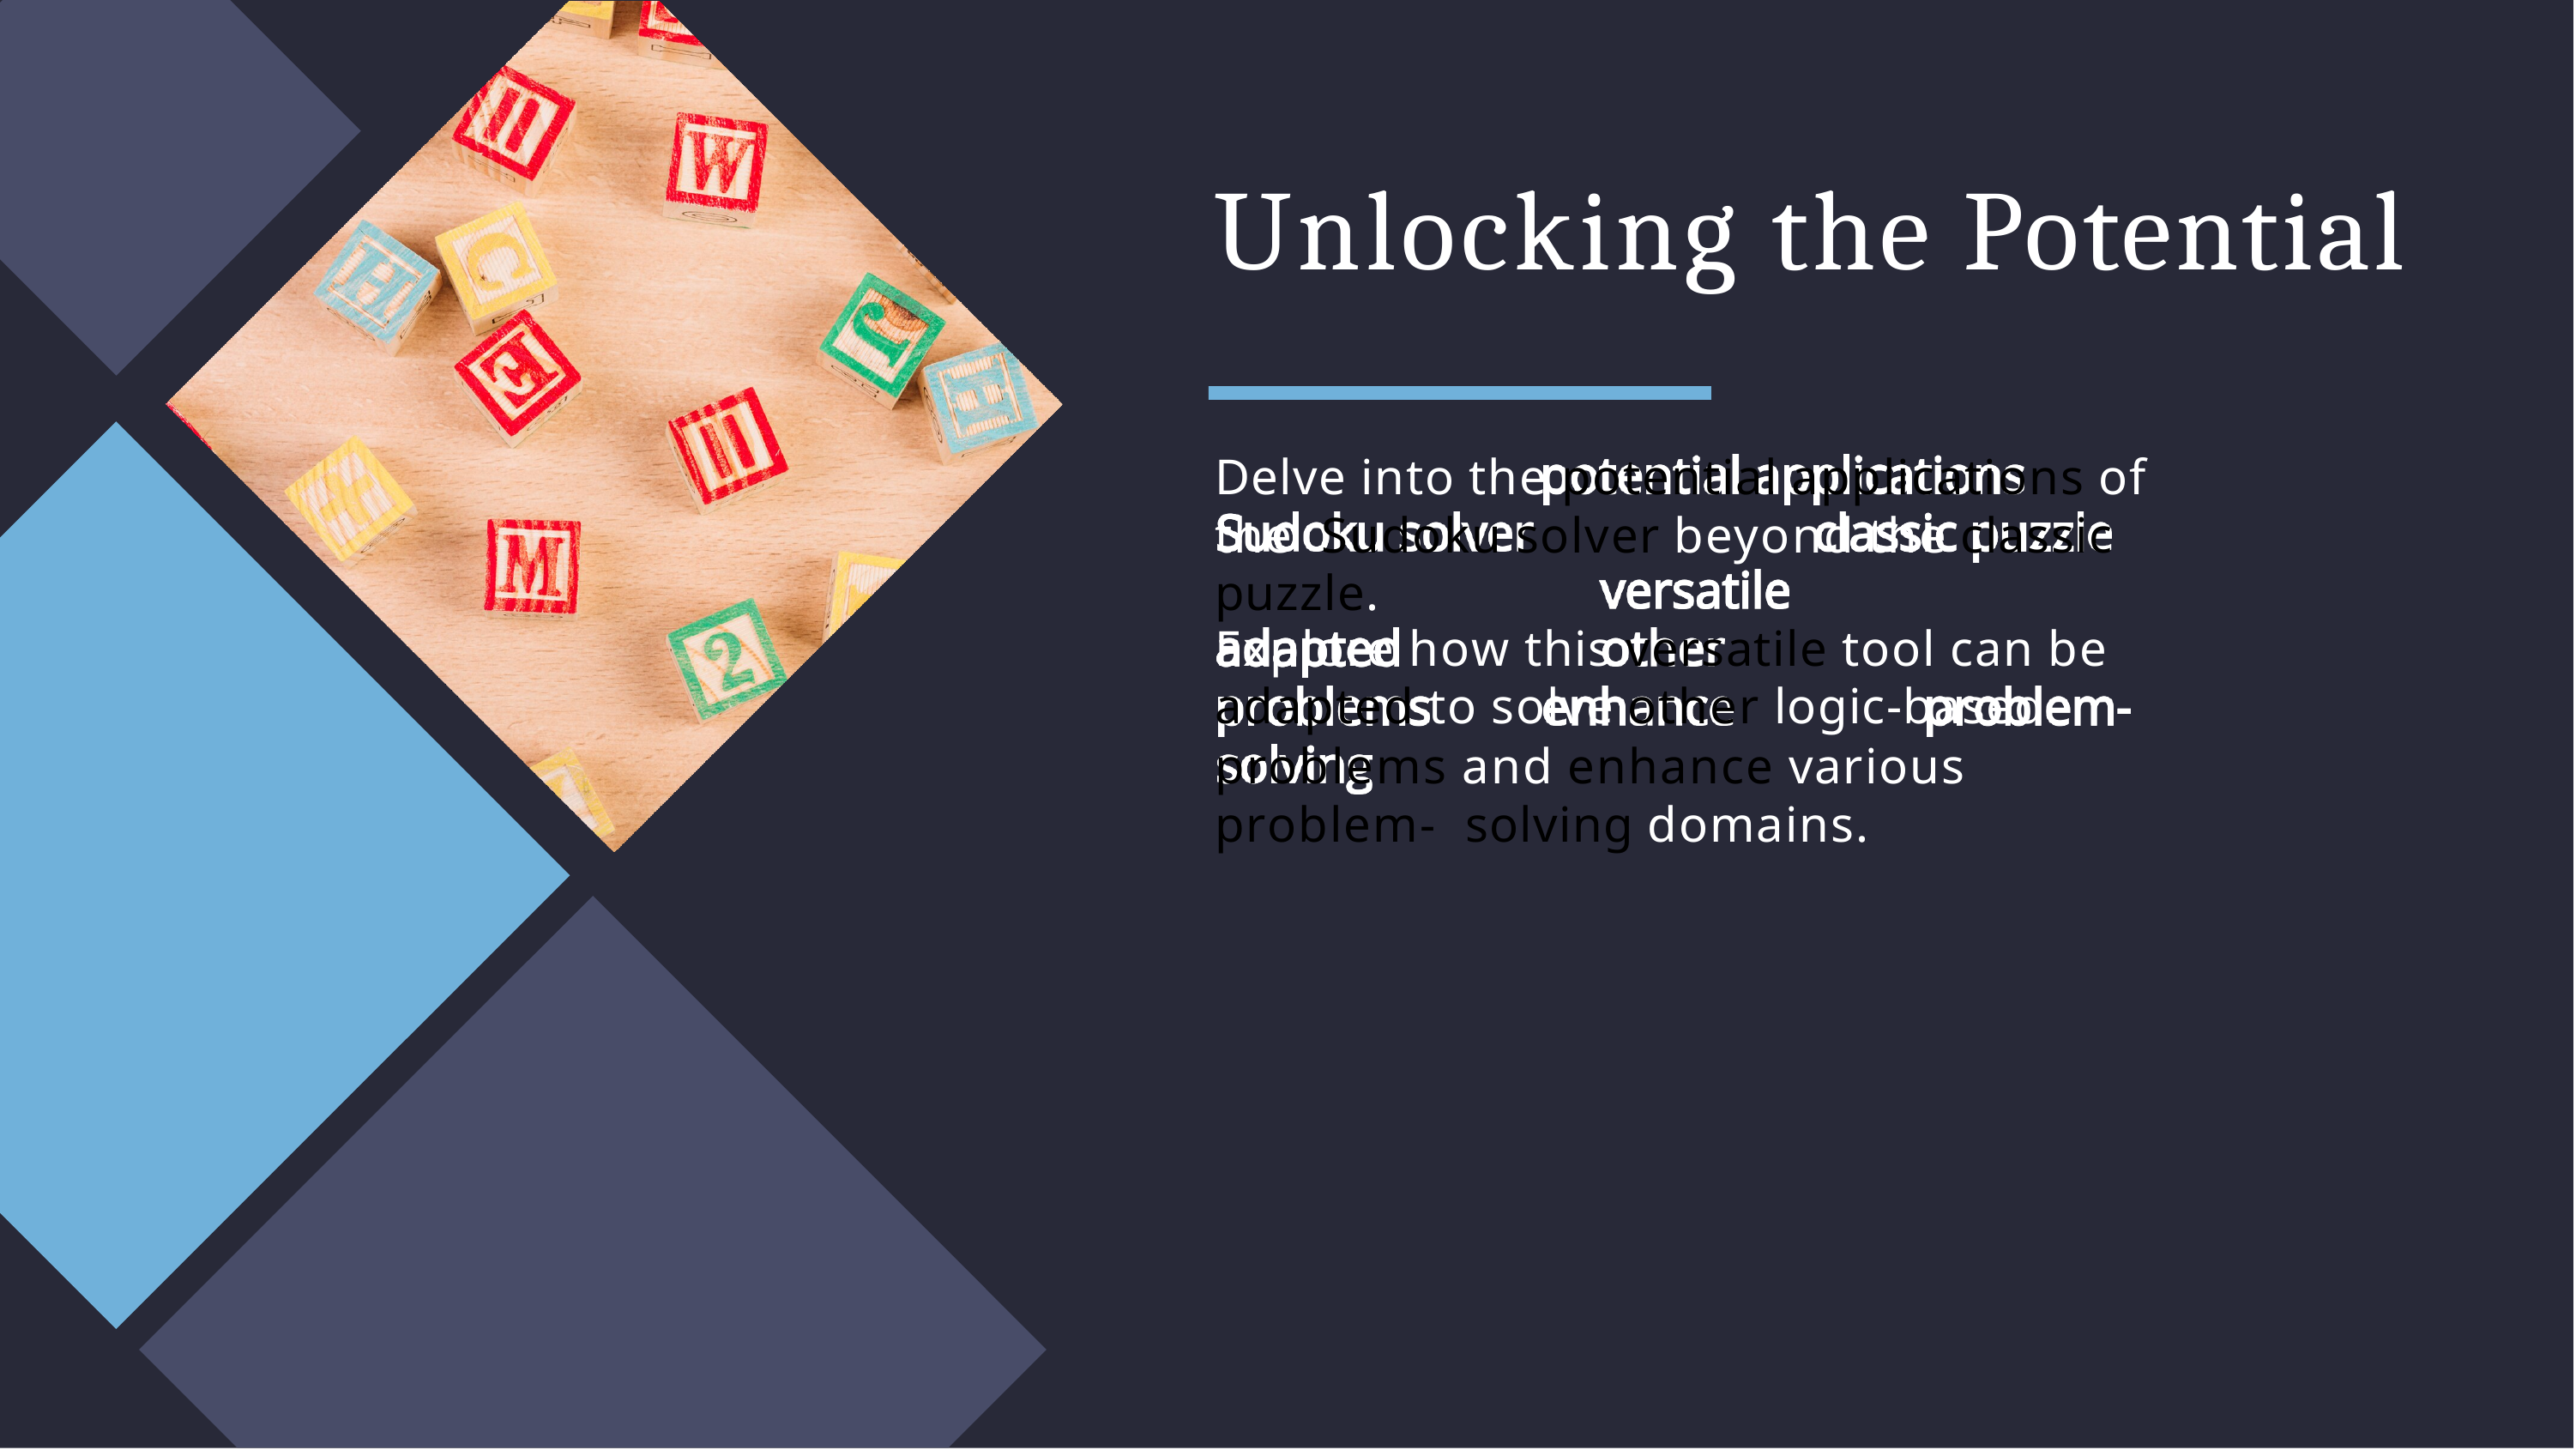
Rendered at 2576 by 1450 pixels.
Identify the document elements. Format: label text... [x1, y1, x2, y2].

picture [1216, 626, 1400, 678]
picture [1218, 686, 1430, 737]
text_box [0, 0, 1063, 1448]
picture [1814, 511, 2112, 563]
picture [1599, 569, 1789, 609]
picture [1216, 511, 1534, 552]
title Unlocking the Potential [1212, 154, 2452, 399]
picture [1216, 743, 1372, 794]
picture [1927, 686, 2131, 737]
picture [1542, 686, 1734, 726]
picture [1602, 626, 1725, 668]
picture [1543, 454, 2024, 505]
text_box Delve into the potential applications of the Sudoku solver beyond the classic puzzle. Explore how this versatile tool can be adapted to solve other logic-based problems and enhance various problem- solving domains. [1213, 443, 2170, 852]
text_box [1208, 386, 1711, 400]
